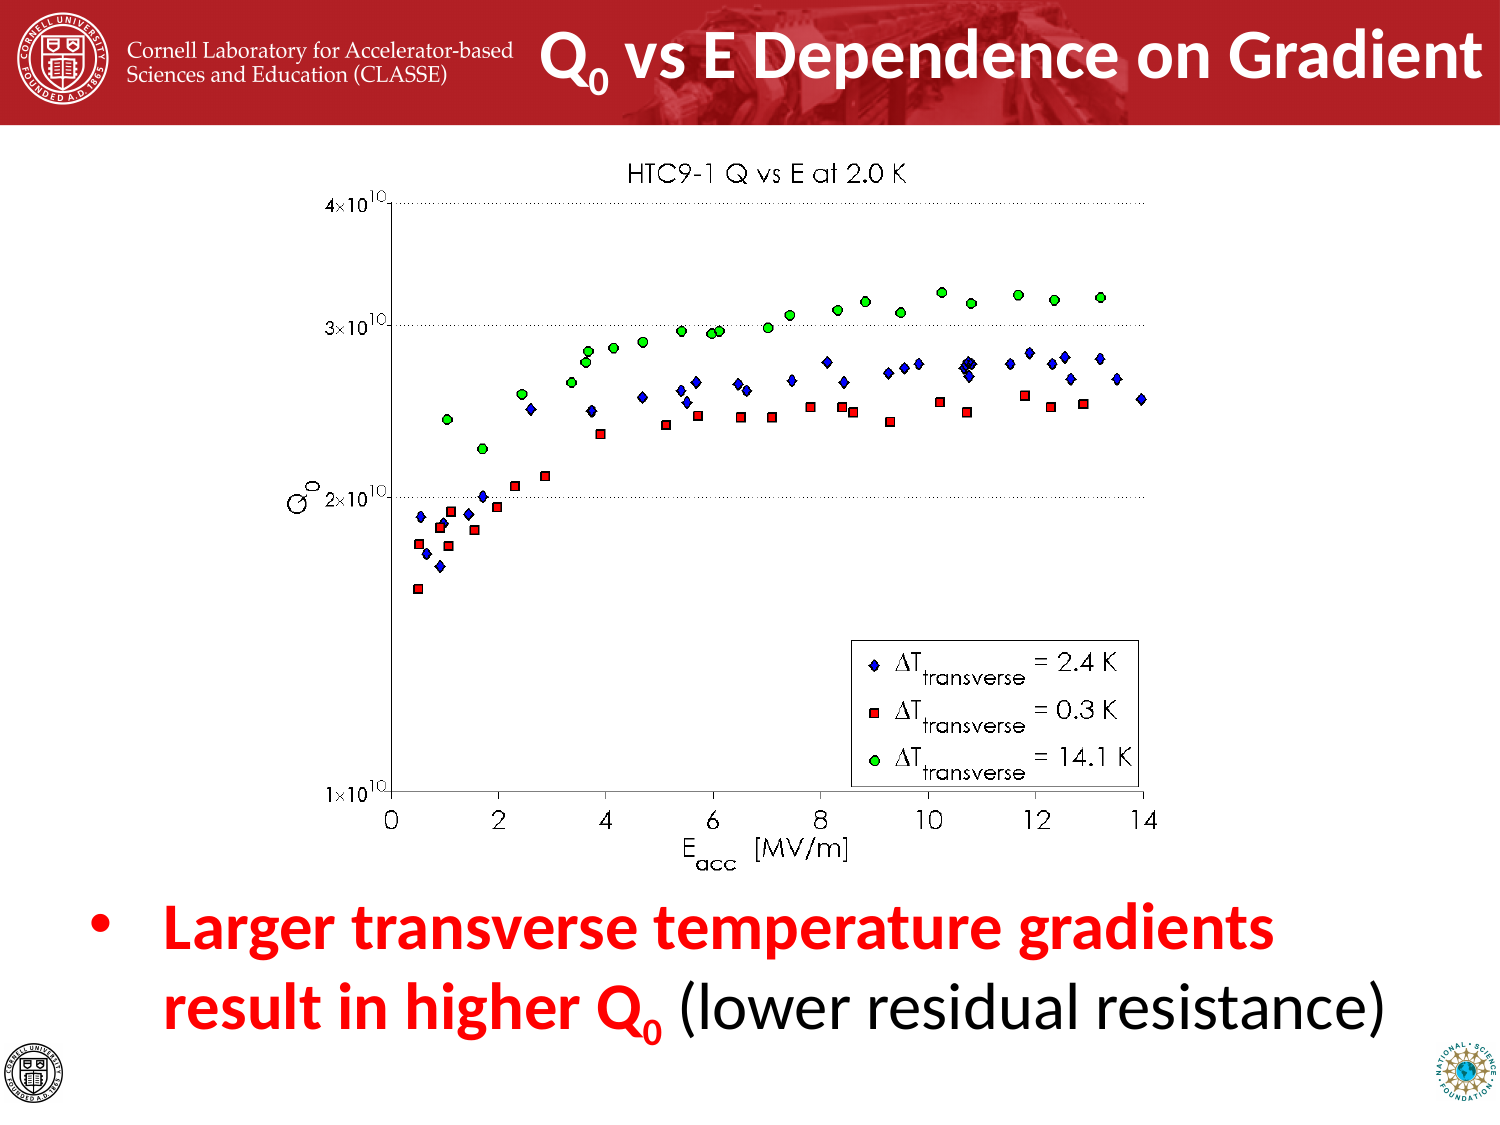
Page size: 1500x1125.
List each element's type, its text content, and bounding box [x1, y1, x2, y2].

picture [264, 147, 1235, 876]
picture [4, 1043, 63, 1103]
picture [1436, 1042, 1496, 1101]
text_box Larger transverse temperature gradients result in higher Q0 (lower residual resistance) [74, 875, 1426, 1061]
title Q0 vs E Dependence on Gradient [150, 0, 1500, 188]
picture [0, 0, 150, 144]
